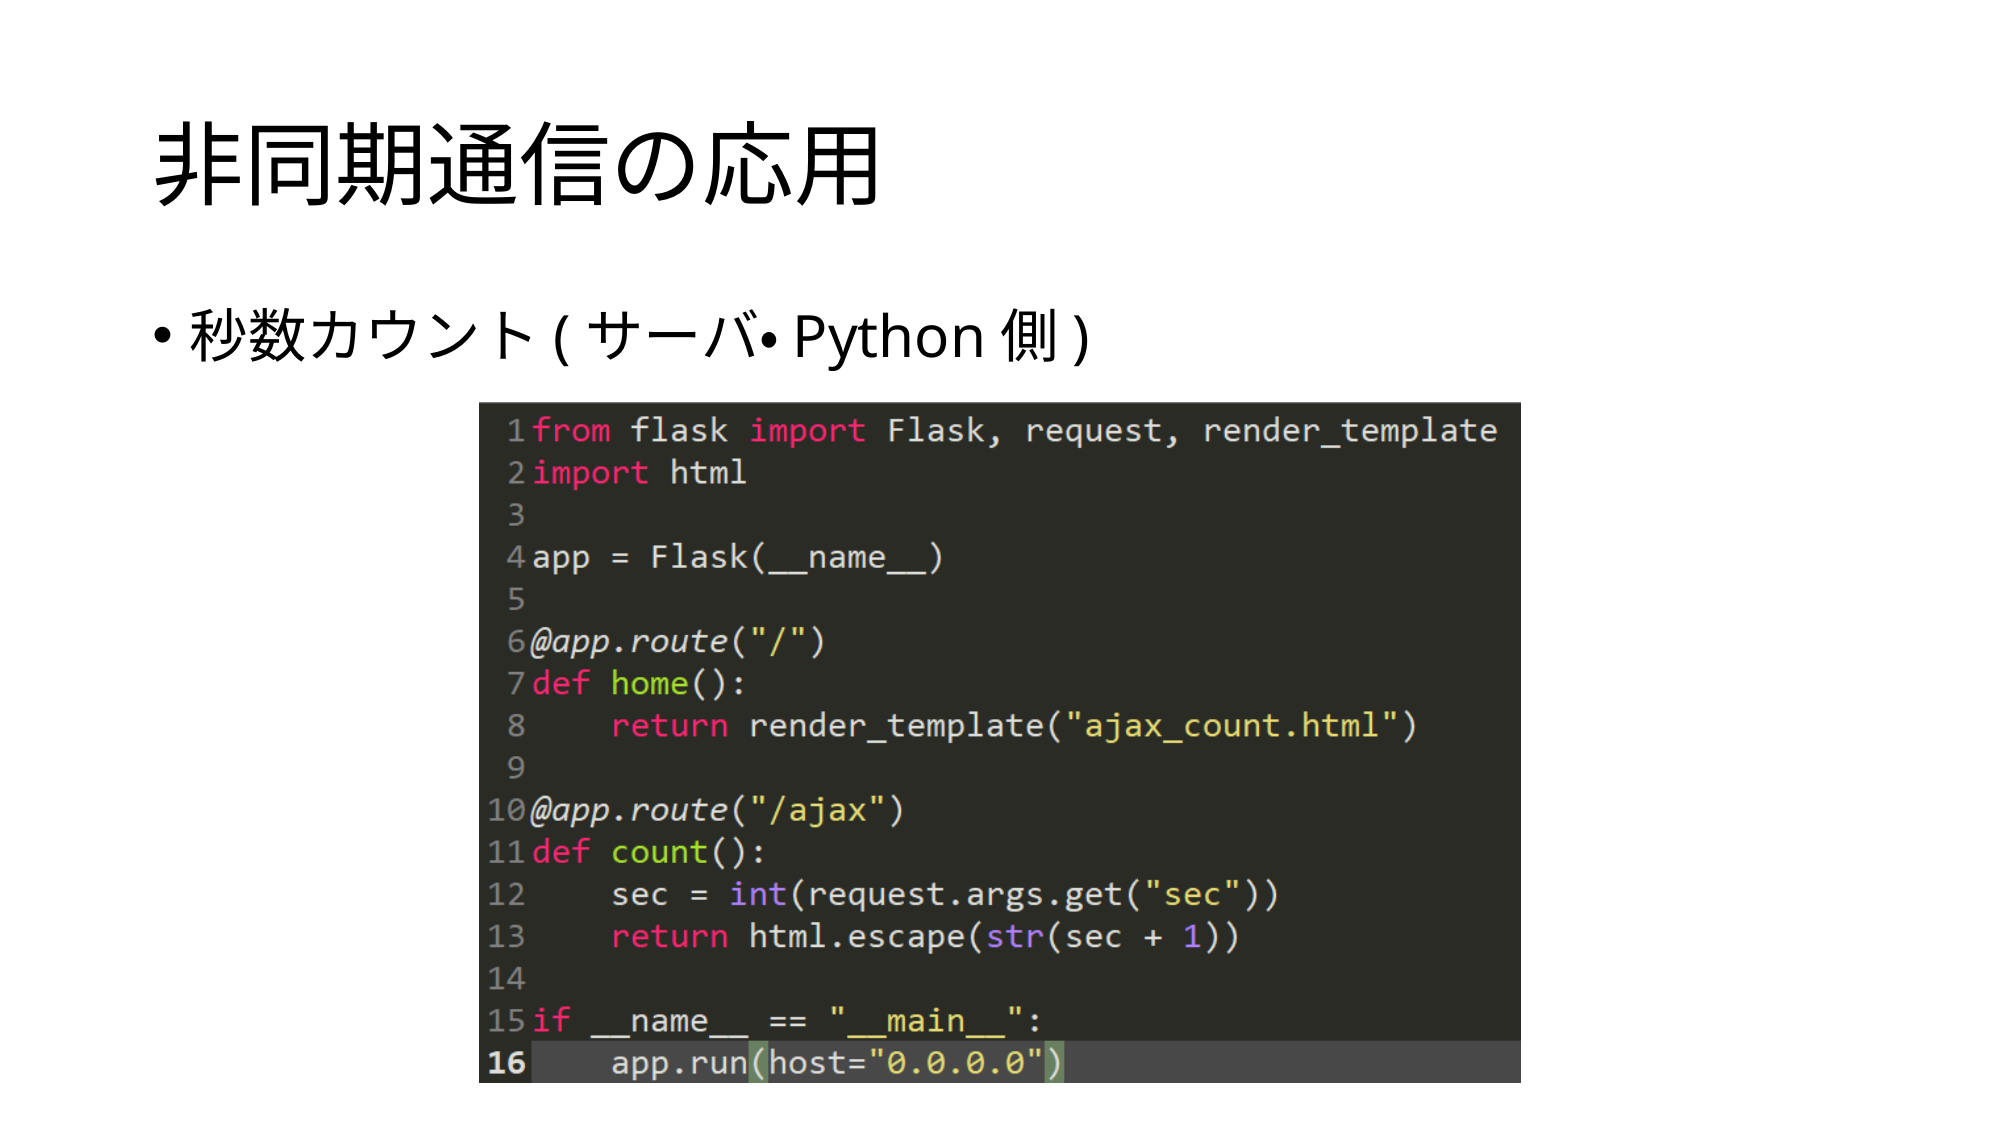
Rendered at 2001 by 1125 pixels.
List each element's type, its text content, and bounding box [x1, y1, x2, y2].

list 秒数カウント(サーバ・Python側) [137, 299, 1863, 1014]
picture [479, 402, 1521, 1083]
title 非同期通信の応用 [137, 59, 1863, 278]
